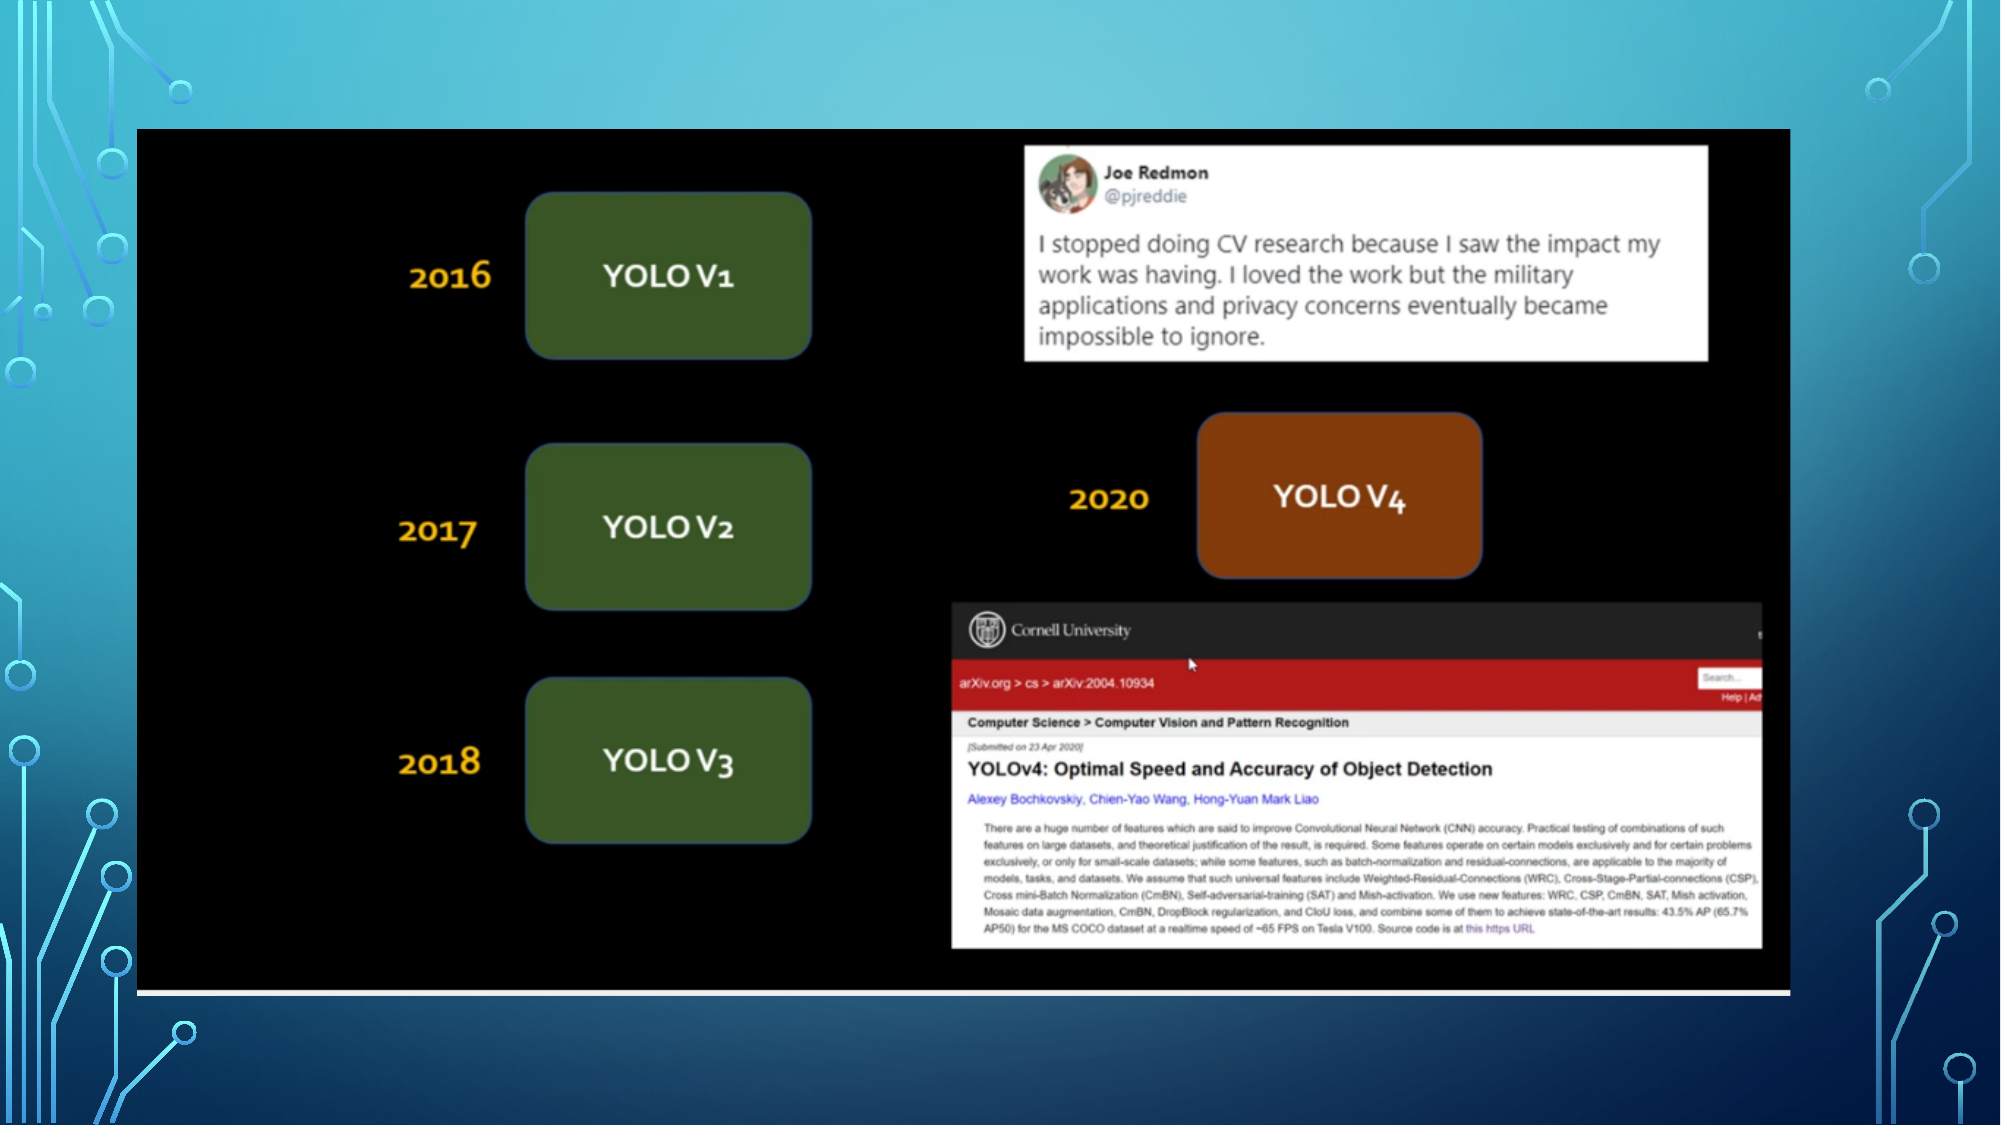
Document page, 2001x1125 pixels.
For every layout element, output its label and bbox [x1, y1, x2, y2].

picture [0, 128, 1791, 997]
